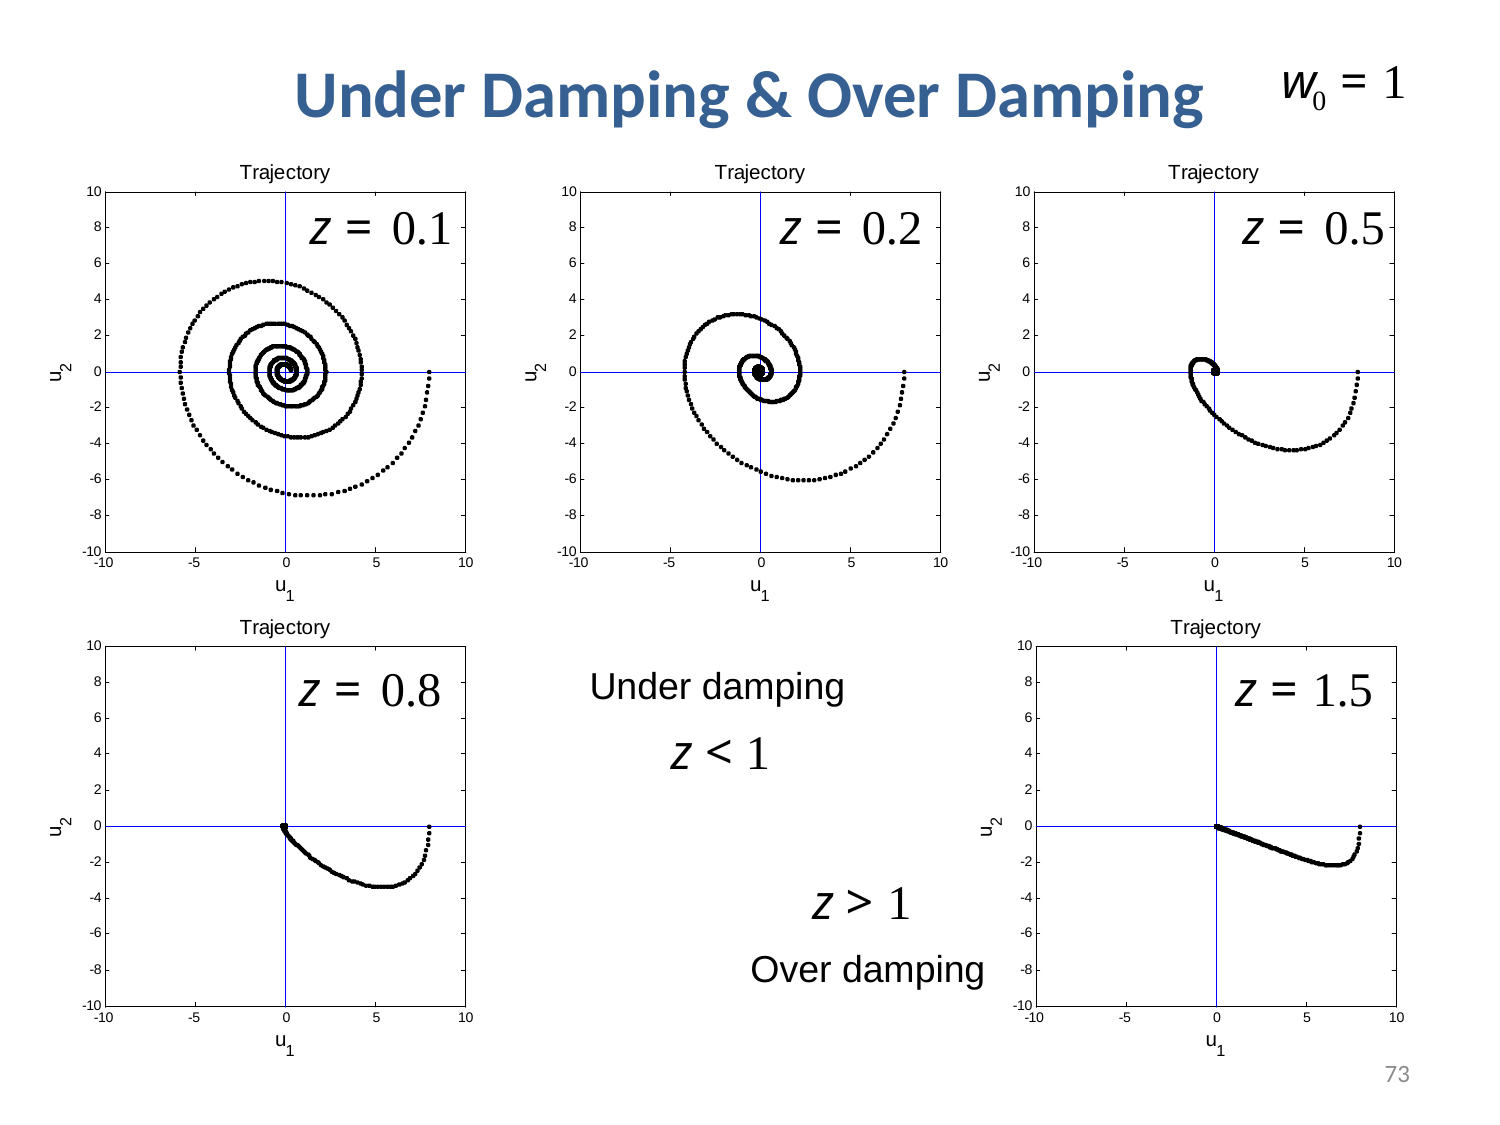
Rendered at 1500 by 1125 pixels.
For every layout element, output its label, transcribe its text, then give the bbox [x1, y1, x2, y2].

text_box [774, 199, 929, 265]
picture [905, 612, 1500, 1063]
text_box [1230, 662, 1380, 728]
text_box Under damping [579, 655, 860, 715]
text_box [304, 199, 455, 265]
picture [0, 612, 576, 1063]
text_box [1274, 49, 1413, 123]
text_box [665, 724, 776, 790]
text_box Over damping [735, 937, 900, 998]
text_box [1237, 199, 1392, 265]
picture [0, 157, 1500, 608]
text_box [293, 662, 448, 728]
slide_number 73 [1074, 1072, 1425, 1103]
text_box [806, 874, 917, 940]
title Under Damping & Over Damping [74, 44, 1426, 138]
